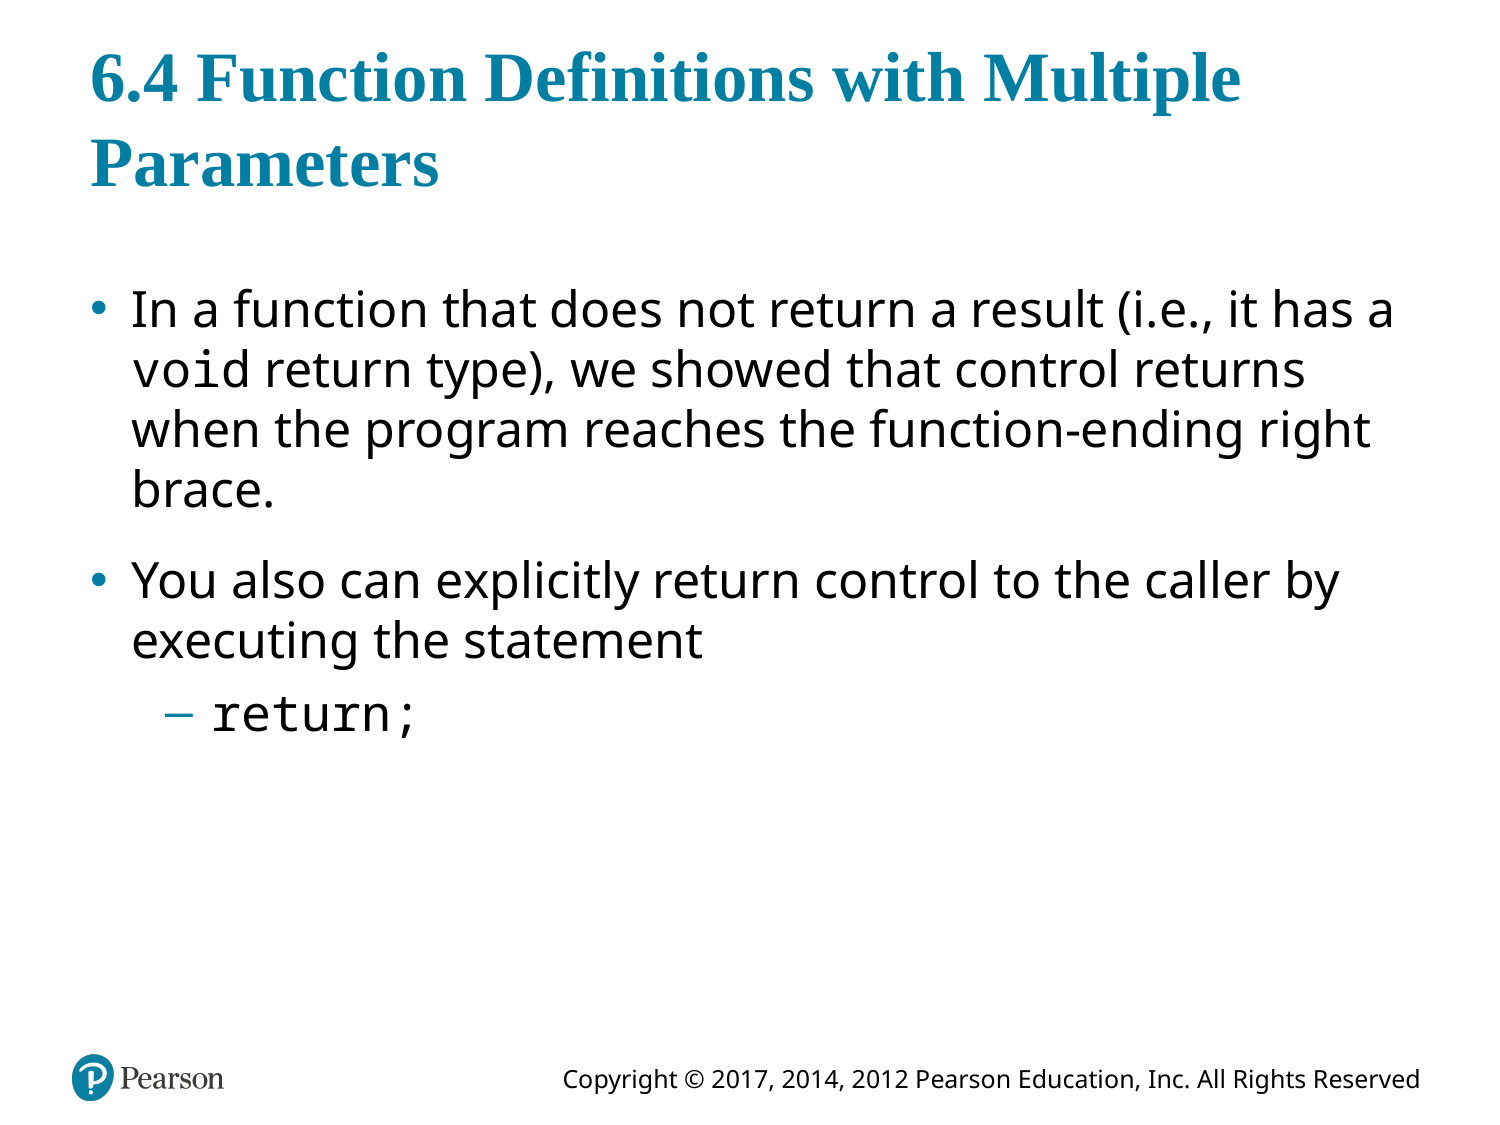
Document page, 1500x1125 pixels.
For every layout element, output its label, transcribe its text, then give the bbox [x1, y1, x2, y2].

picture [80, 1063, 106, 1088]
picture [72, 1054, 88, 1070]
picture [72, 1087, 83, 1101]
title 6.4 Function Definitions with Multiple Parameters [75, 0, 1425, 216]
picture [98, 1054, 224, 1101]
list In a function that does not return a result (i.e., it has a void return type), we showed that control returns when the program reaches the function-ending right brace. You also can explicitly return control to the caller by executing the statement return; [75, 262, 1425, 931]
